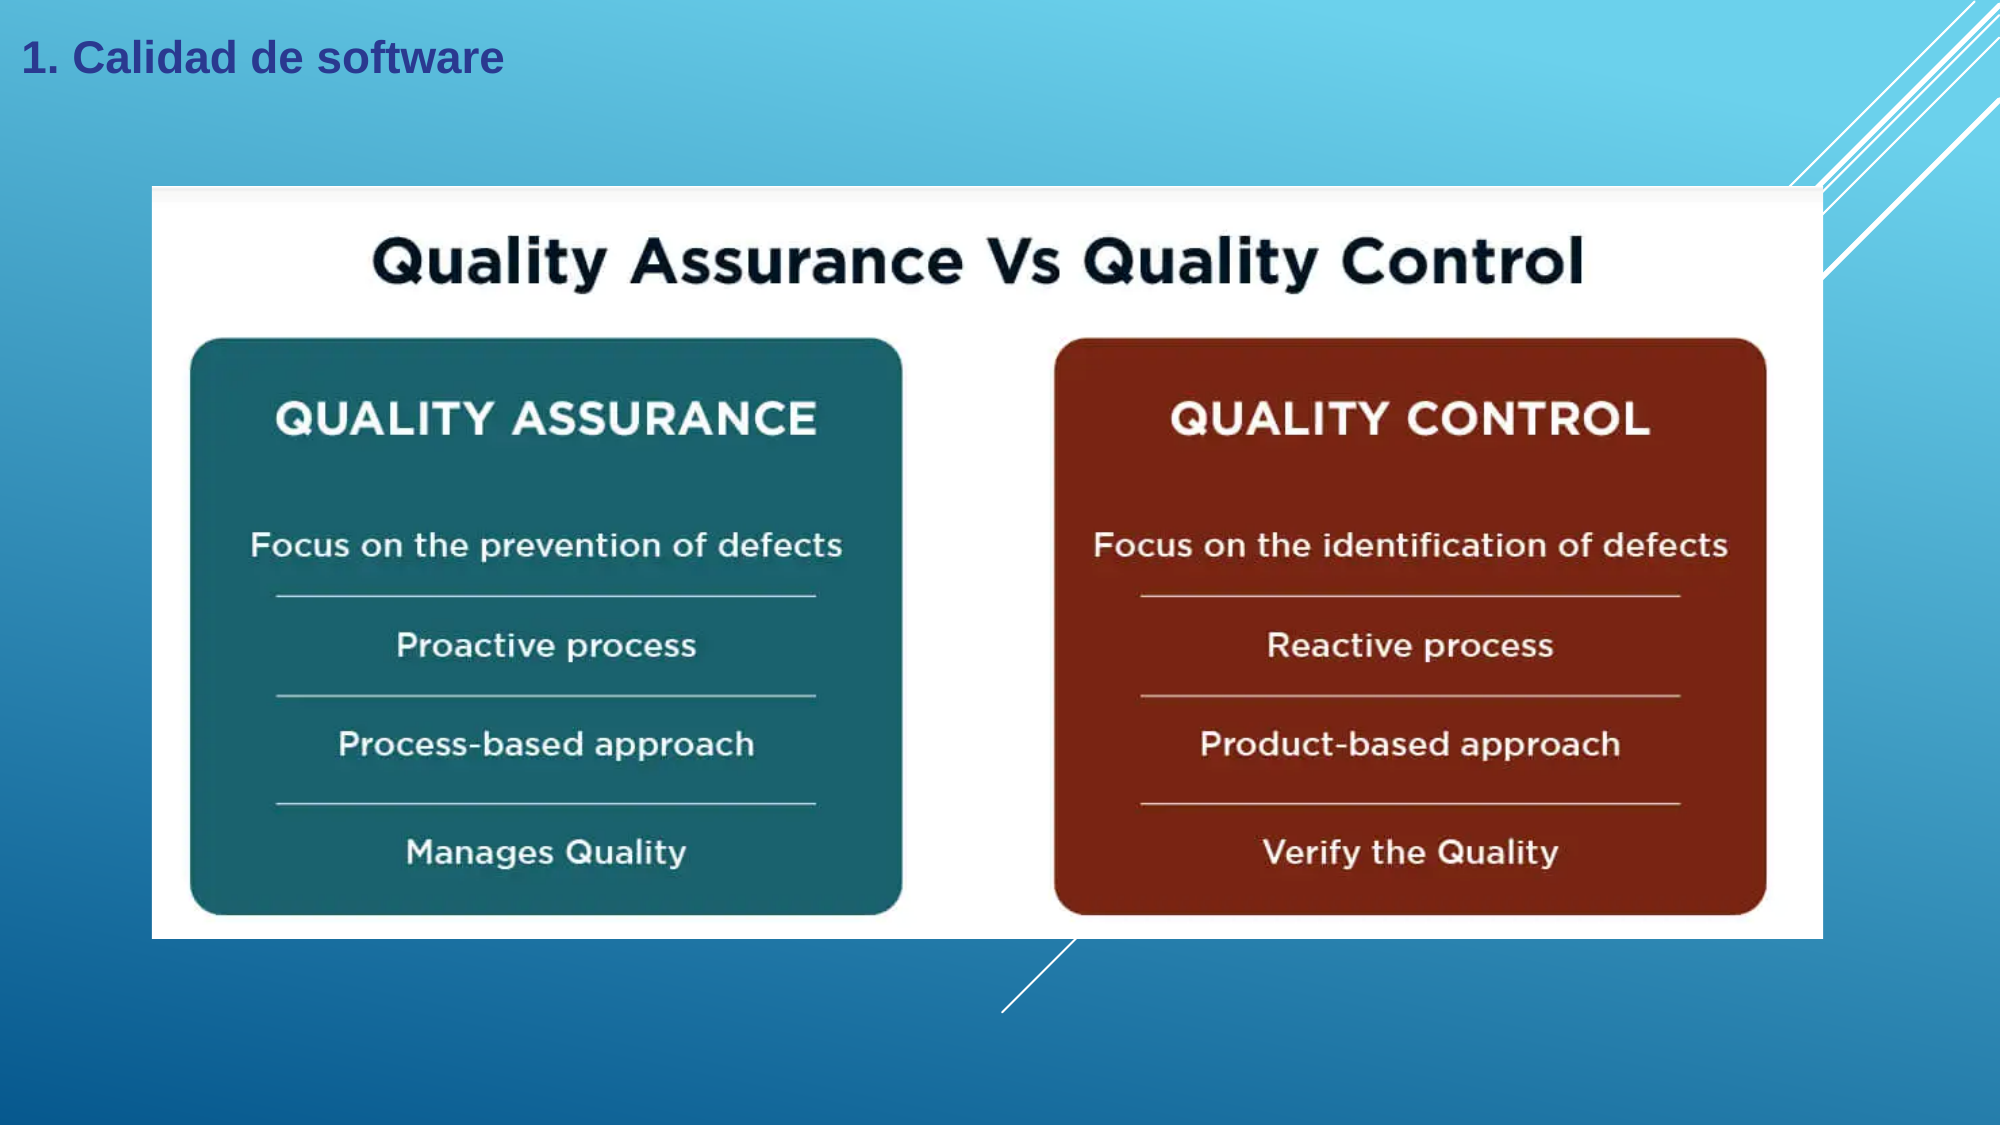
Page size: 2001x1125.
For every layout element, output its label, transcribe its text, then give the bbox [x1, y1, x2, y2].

text_box 1. Calidad de software [6, 11, 1061, 99]
picture [151, 186, 1824, 939]
